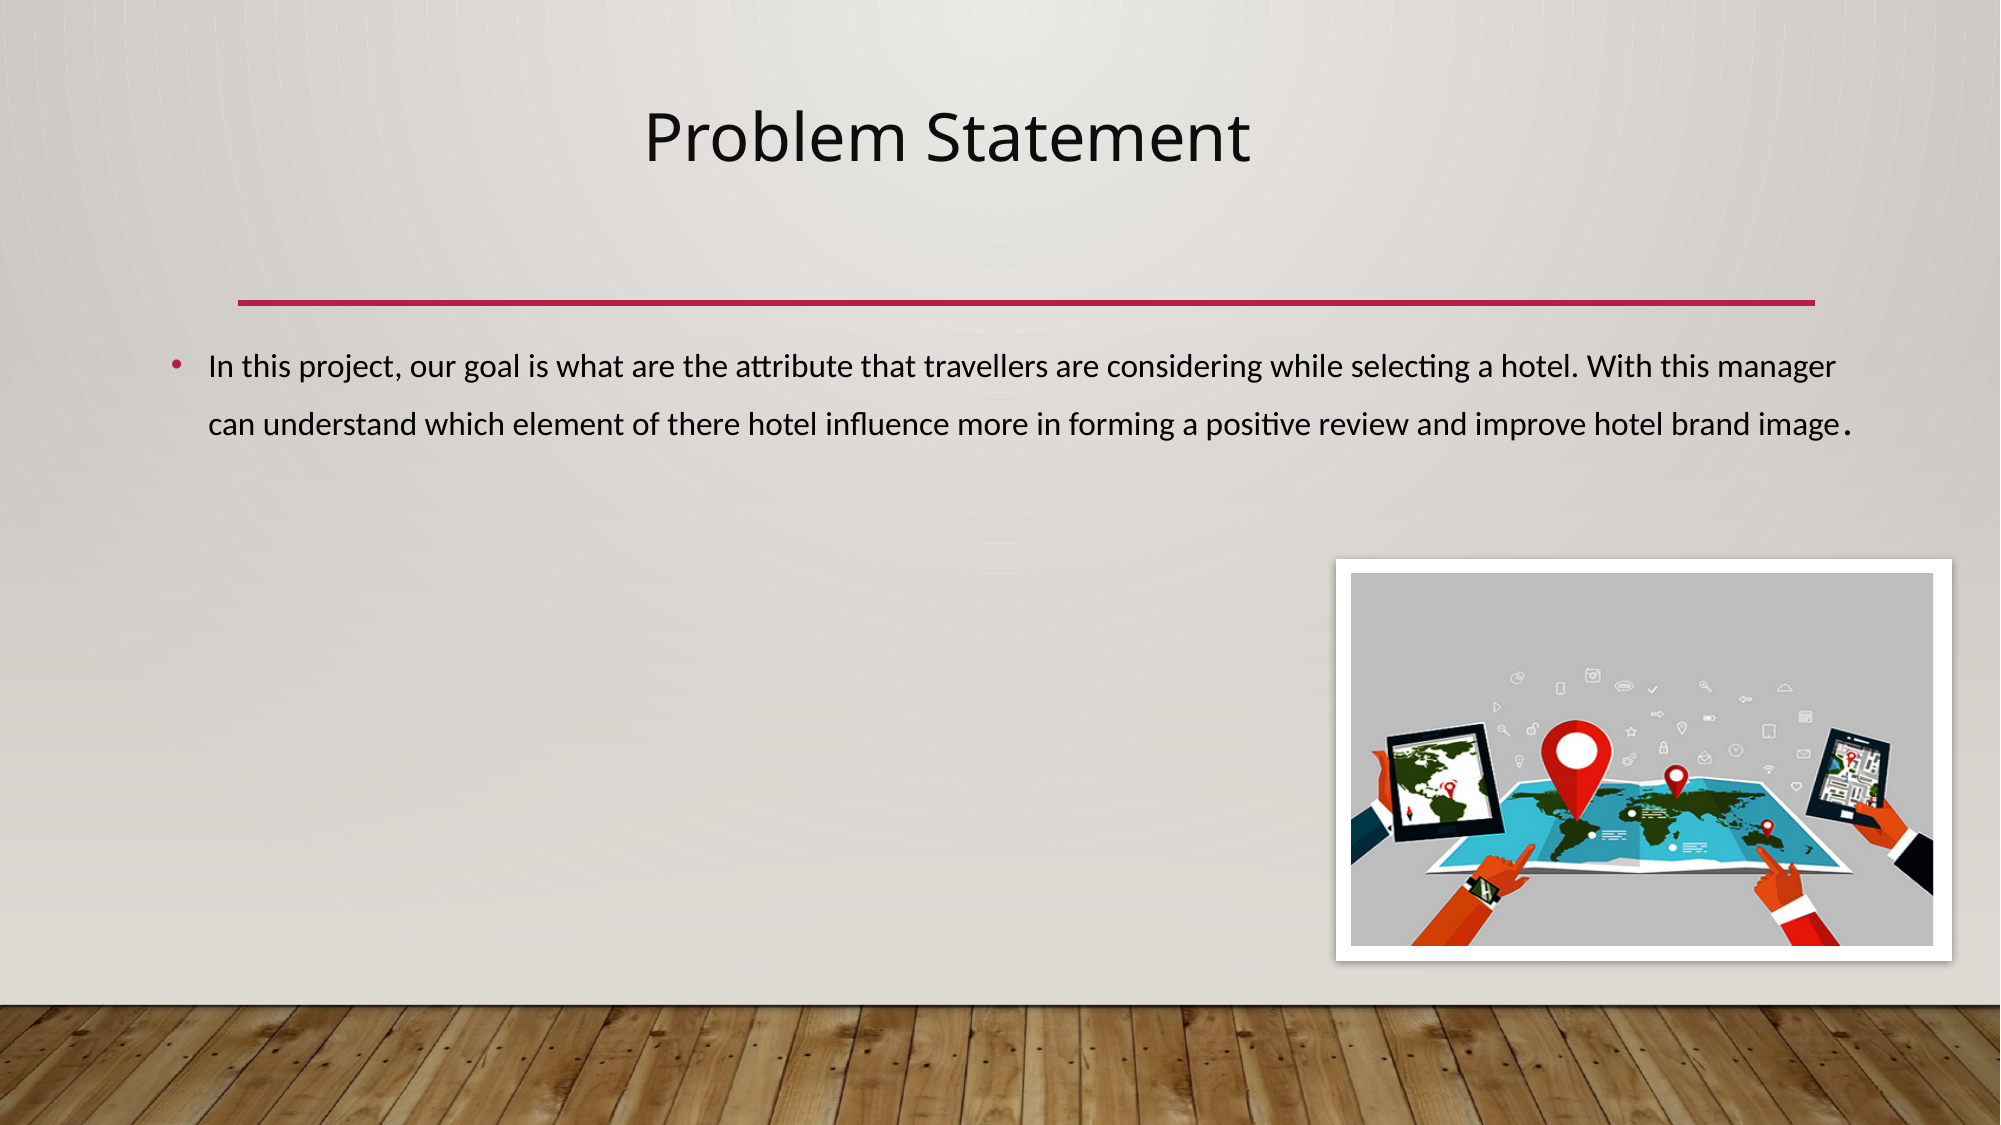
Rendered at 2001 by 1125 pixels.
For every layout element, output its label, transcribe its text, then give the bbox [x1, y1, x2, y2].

list In this project, our goal is what are the attribute that travellers are considering while selecting a hotel. With this manager can understand which element of there hotel influence more in forming a positive review and improve hotel brand image. [155, 328, 1881, 1043]
picture [1350, 573, 1939, 947]
text_box Problem Statement [628, 87, 1267, 183]
picture [0, 1005, 2000, 1125]
